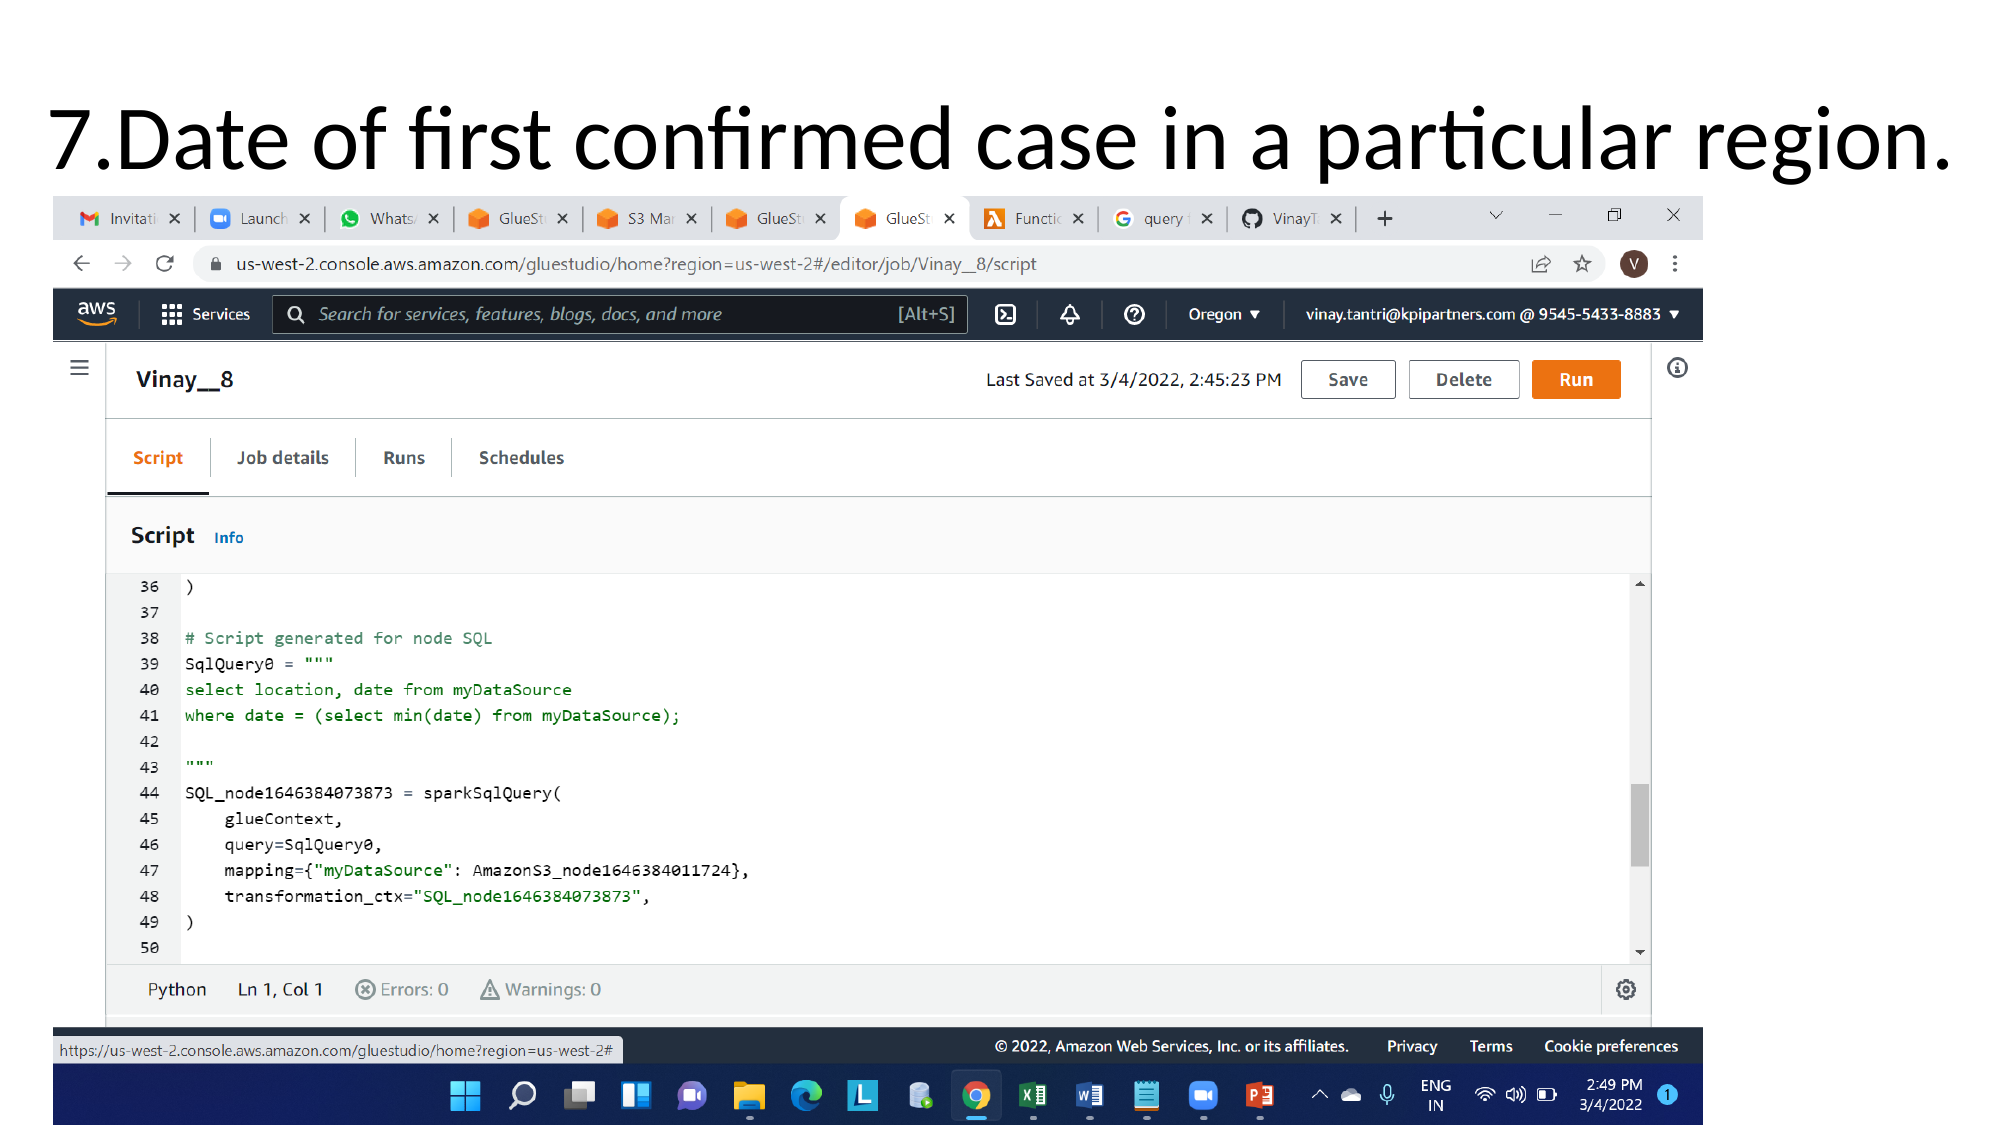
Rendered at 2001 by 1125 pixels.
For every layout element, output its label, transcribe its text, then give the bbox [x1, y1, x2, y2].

title 7.Date of first confirmed case in a particular region. [31, 31, 1979, 249]
picture [52, 196, 1703, 1125]
